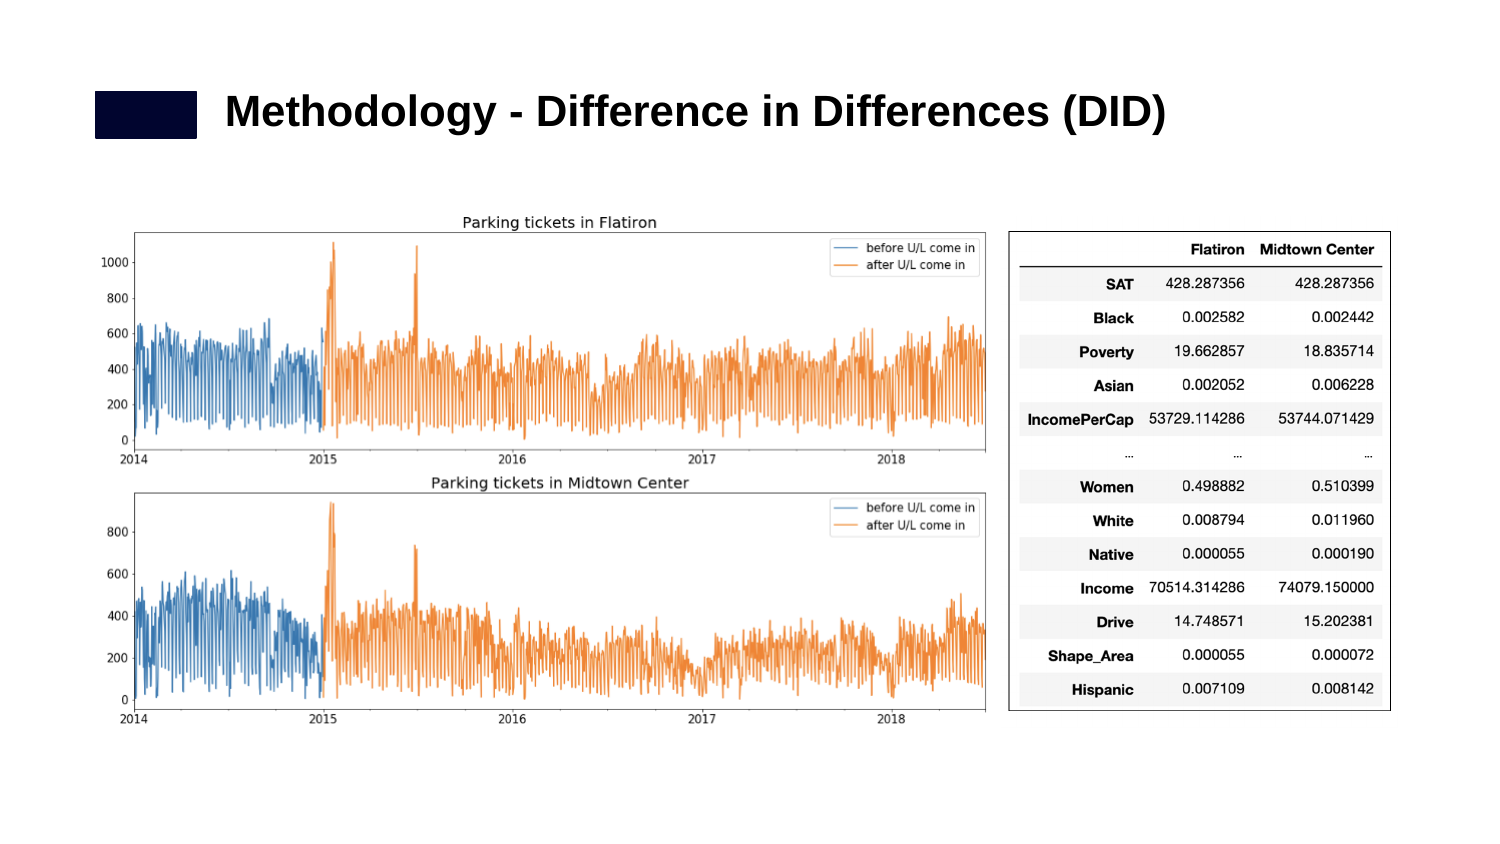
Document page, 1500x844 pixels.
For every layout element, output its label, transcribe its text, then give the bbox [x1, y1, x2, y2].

text_box [95, 91, 197, 138]
picture [87, 208, 1398, 732]
text_box Methodology - Difference in Differences (DID) [213, 76, 1272, 175]
